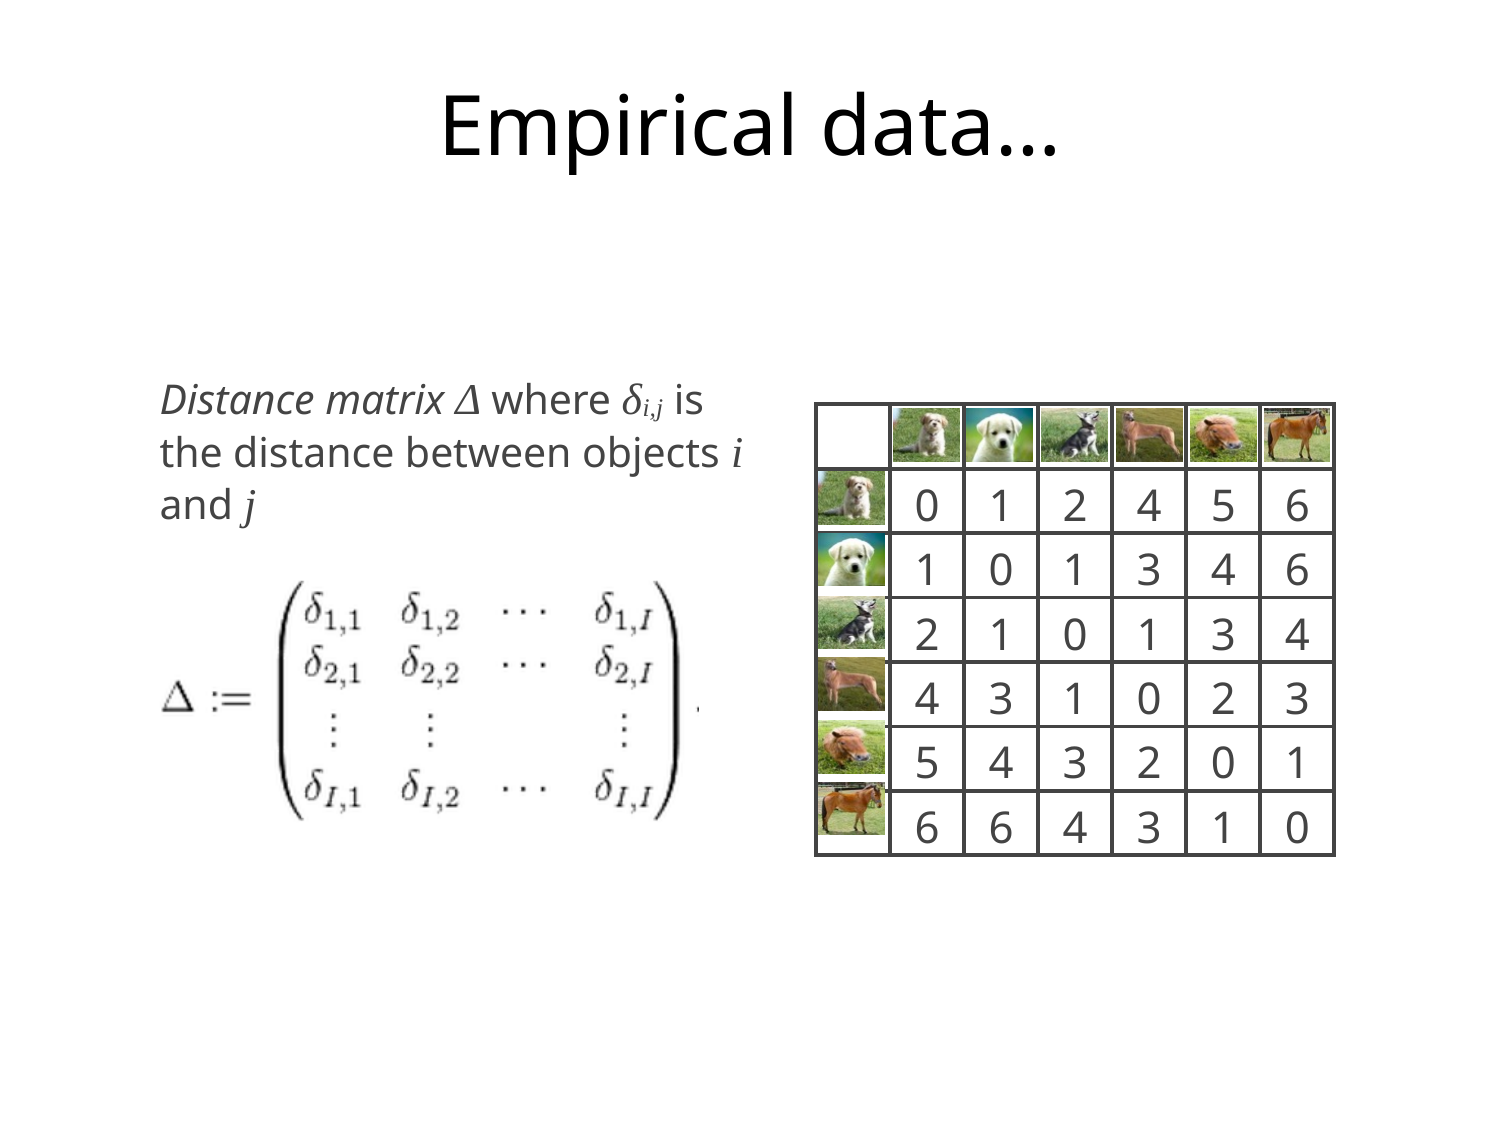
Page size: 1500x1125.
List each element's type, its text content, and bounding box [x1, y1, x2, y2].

table_header [818, 406, 888, 467]
table_cell 0 [1114, 664, 1184, 725]
table_header [1114, 406, 1184, 467]
table_cell 3 [1262, 664, 1332, 725]
table_cell [818, 793, 888, 853]
picture [131, 562, 699, 827]
table_cell 5 [1188, 471, 1258, 531]
table_cell 3 [1188, 599, 1258, 660]
table_cell 0 [892, 471, 962, 531]
table_cell 4 [1188, 535, 1258, 596]
picture [818, 782, 885, 835]
table_cell 4 [1040, 793, 1110, 853]
picture [1116, 408, 1183, 462]
picture [1041, 408, 1108, 462]
table_cell 2 [892, 599, 962, 660]
table_header [1262, 406, 1332, 467]
picture [818, 471, 885, 525]
table_cell 0 [1040, 599, 1110, 660]
table_cell 6 [892, 793, 962, 853]
picture [1264, 408, 1330, 462]
table_cell 2 [1040, 471, 1110, 531]
table_cell 4 [1262, 599, 1332, 660]
table_cell 1 [1040, 664, 1110, 725]
picture [818, 657, 885, 711]
table_cell 1 [966, 599, 1036, 660]
table_cell 3 [1114, 535, 1184, 596]
table_cell [818, 664, 888, 725]
table_cell 1 [1040, 535, 1110, 596]
table_cell 4 [1114, 471, 1184, 531]
table_cell 6 [1262, 471, 1332, 531]
picture [966, 408, 1033, 462]
table_cell [818, 599, 888, 660]
table_header [1188, 406, 1258, 467]
table_cell 3 [966, 664, 1036, 725]
table_cell 1 [892, 535, 962, 596]
table_cell 5 [892, 728, 962, 789]
table_cell 1 [966, 471, 1036, 531]
table_cell [818, 471, 888, 531]
text_box Distance matrix Δ where δi,j is the distance between objects i and j [153, 364, 764, 535]
table_cell 6 [1262, 535, 1332, 596]
table_cell 0 [966, 535, 1036, 596]
table_cell 3 [1040, 728, 1110, 789]
picture [818, 720, 885, 774]
table_header [966, 406, 1036, 467]
picture [818, 596, 885, 649]
table_cell 4 [892, 664, 962, 725]
table_cell [818, 728, 888, 789]
table_cell 3 [1114, 793, 1184, 853]
table_cell [818, 535, 888, 596]
table_cell 2 [1188, 664, 1258, 725]
table_cell 4 [966, 728, 1036, 789]
title Empirical data… [103, 59, 1397, 198]
table_cell 0 [1262, 793, 1332, 853]
picture [818, 533, 885, 586]
table_cell 2 [1114, 728, 1184, 789]
table_header [1040, 406, 1110, 467]
table_header [892, 406, 962, 467]
table_cell 0 [1188, 728, 1258, 789]
table_cell 6 [966, 793, 1036, 853]
table_cell 1 [1114, 599, 1184, 660]
picture [893, 408, 960, 462]
picture [1190, 408, 1257, 462]
table_cell 1 [1262, 728, 1332, 789]
table_cell 1 [1188, 793, 1258, 853]
